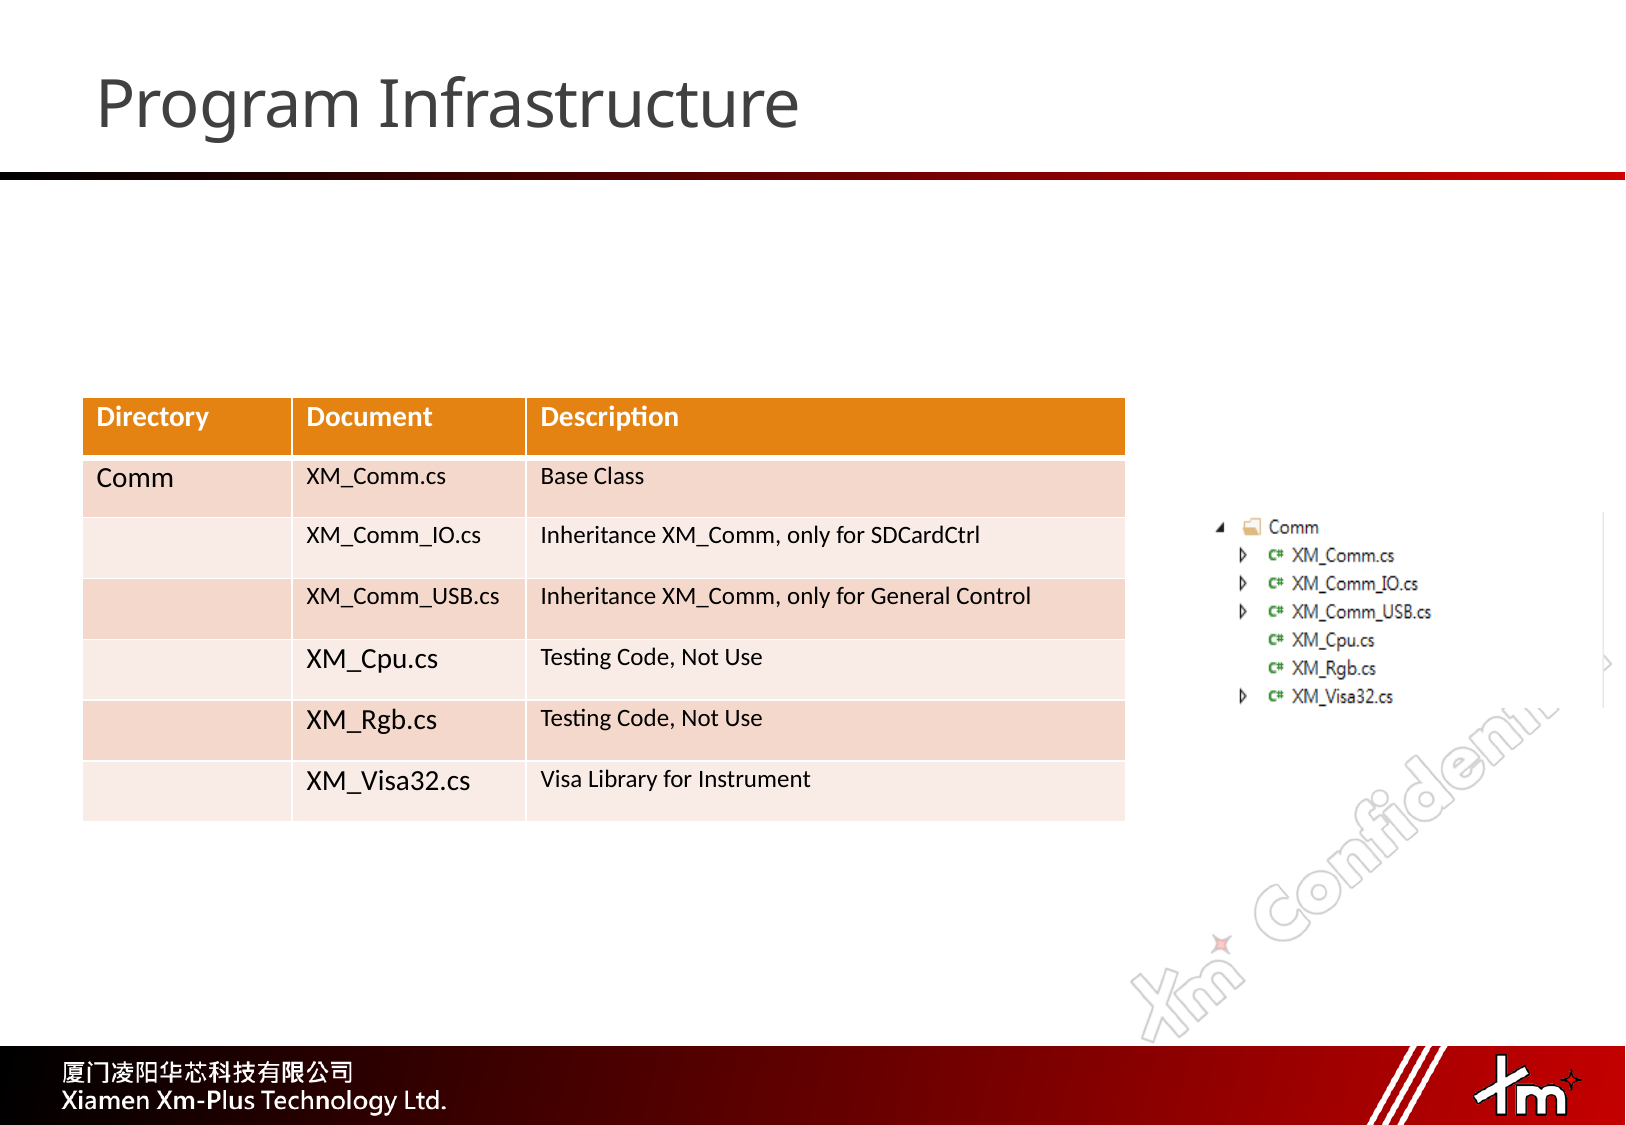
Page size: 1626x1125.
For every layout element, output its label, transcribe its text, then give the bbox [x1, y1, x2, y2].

table_cell [83, 579, 291, 639]
table_cell XM_Cpu.cs [293, 640, 525, 699]
table_cell Testing Code, Not Use [527, 701, 1125, 760]
table_cell [83, 762, 291, 821]
title Program Infrastructure [80, 41, 1404, 173]
table_cell [83, 640, 291, 699]
table_cell Comm [83, 461, 291, 517]
table_cell XM_Comm_USB.cs [293, 579, 525, 639]
table_cell Inheritance XM_Comm, only for General Control [527, 579, 1125, 639]
table_cell XM_Comm.cs [293, 461, 525, 517]
table_header Document [293, 398, 525, 455]
picture [0, 172, 1625, 180]
table_cell [83, 518, 291, 578]
table_cell XM_Comm_IO.cs [293, 518, 525, 578]
table_cell [83, 701, 291, 760]
picture [0, 512, 1625, 1125]
table_cell Base Class [527, 461, 1125, 517]
table_cell XM_Visa32.cs [293, 762, 525, 821]
table_cell Visa Library for Instrument [527, 762, 1125, 821]
table_header Description [527, 398, 1125, 455]
table_cell Inheritance XM_Comm, only for SDCardCtrl [527, 518, 1125, 578]
table_cell Testing Code, Not Use [527, 640, 1125, 699]
table_cell XM_Rgb.cs [293, 701, 525, 760]
table_header Directory [83, 398, 291, 455]
